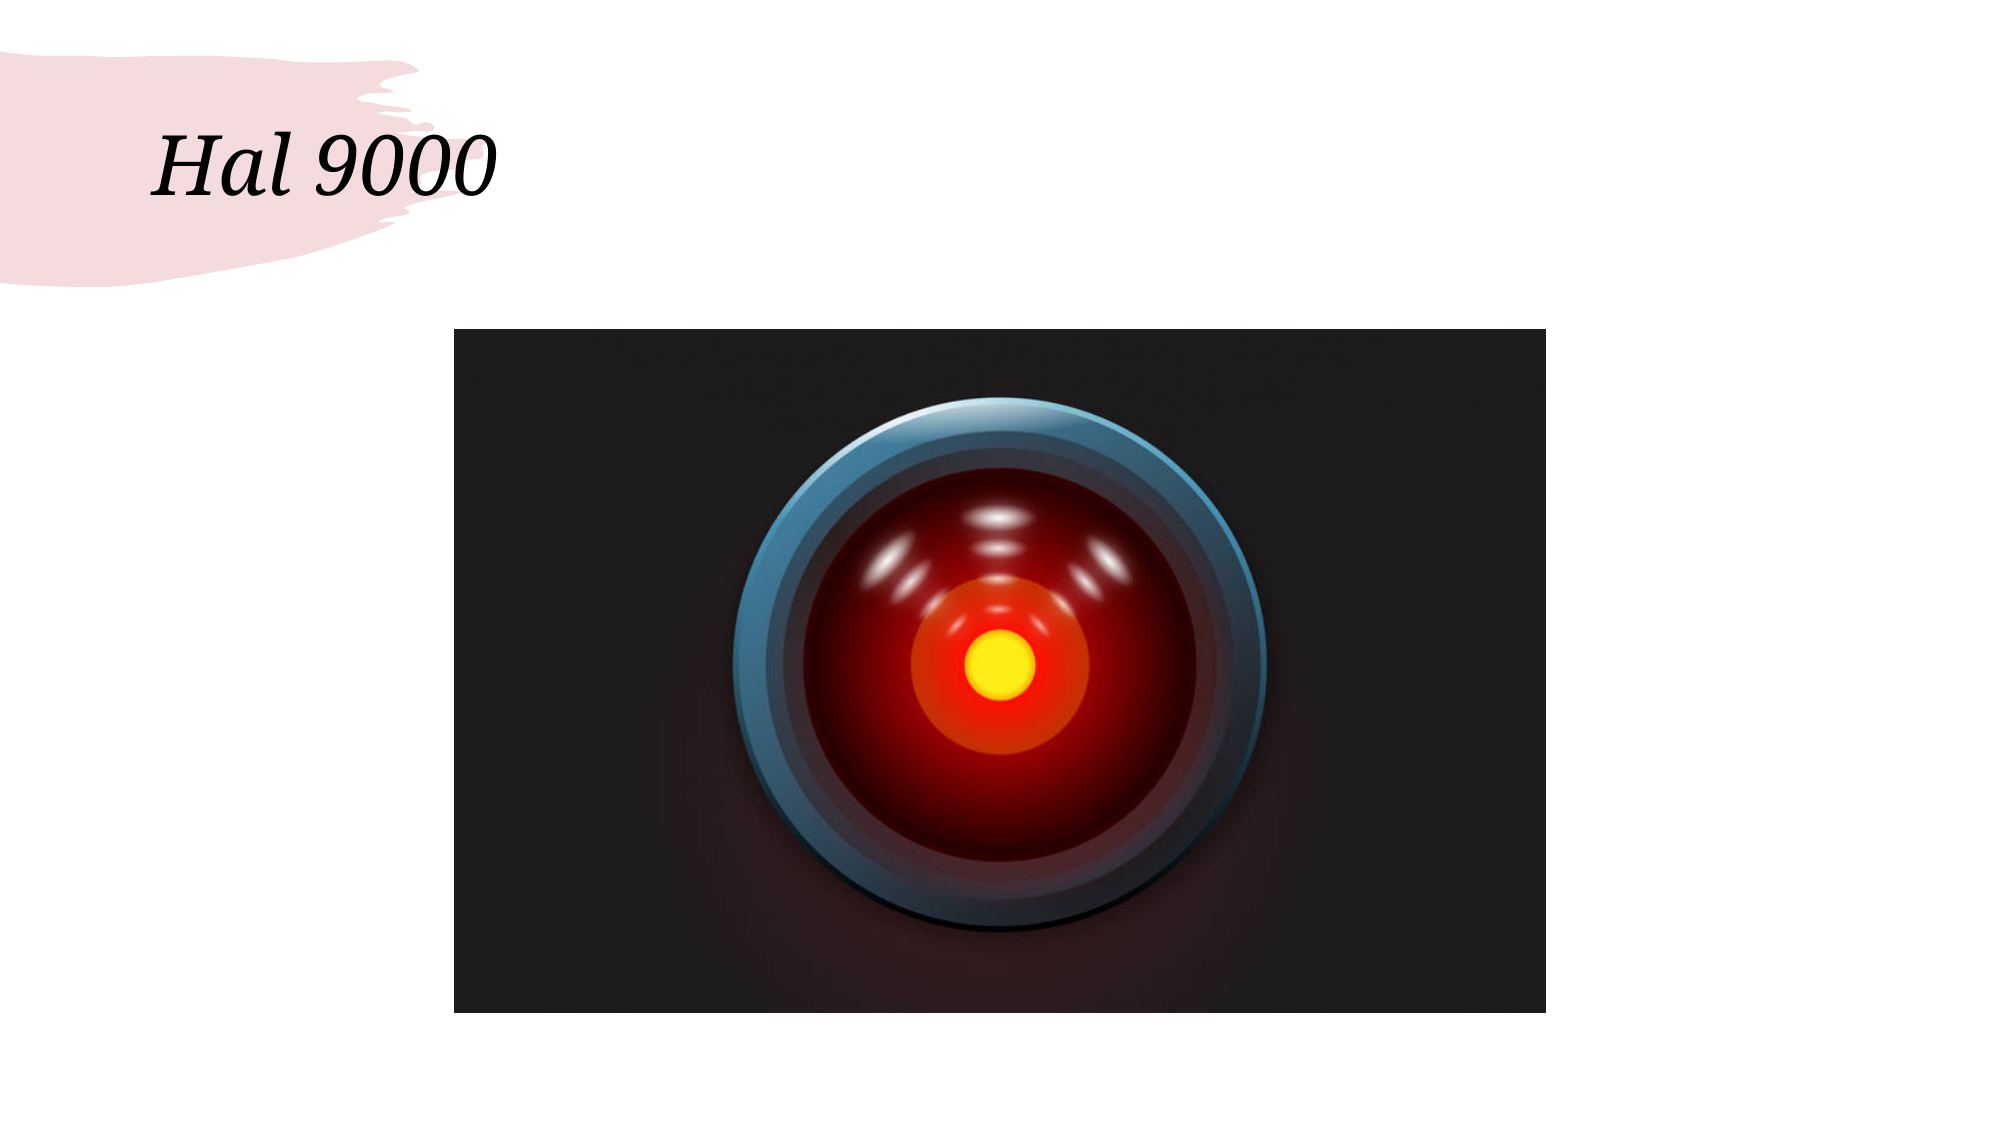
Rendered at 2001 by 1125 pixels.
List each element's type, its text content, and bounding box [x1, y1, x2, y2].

title Hal 9000 [137, 59, 1863, 278]
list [454, 329, 1546, 1013]
